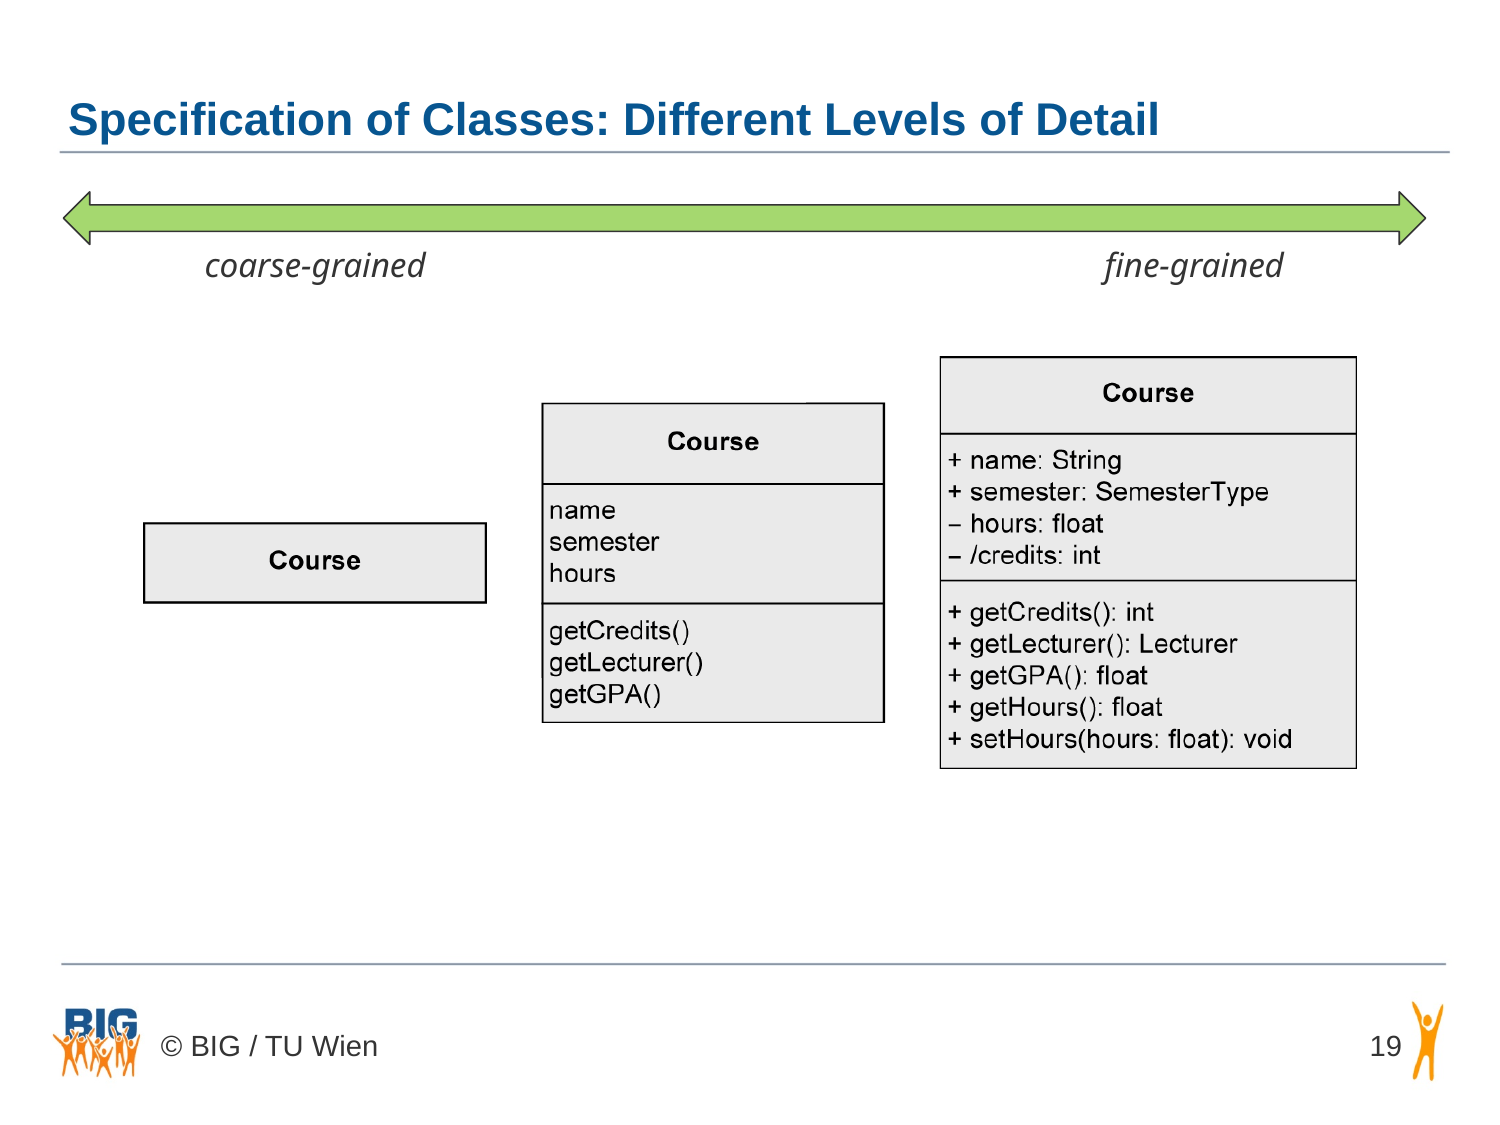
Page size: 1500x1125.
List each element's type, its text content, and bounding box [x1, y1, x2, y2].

text_box [63, 191, 1426, 245]
slide_number 19 [1241, 1019, 1418, 1095]
text_box coarse-grained fine-grained [189, 236, 1300, 292]
picture [6, 1000, 145, 1123]
picture [0, 954, 1497, 975]
title Specification of Classes: Different Levels of Detail [52, 24, 1454, 153]
picture [0, 142, 1500, 163]
picture [1400, 991, 1494, 1125]
picture [142, 356, 1357, 769]
